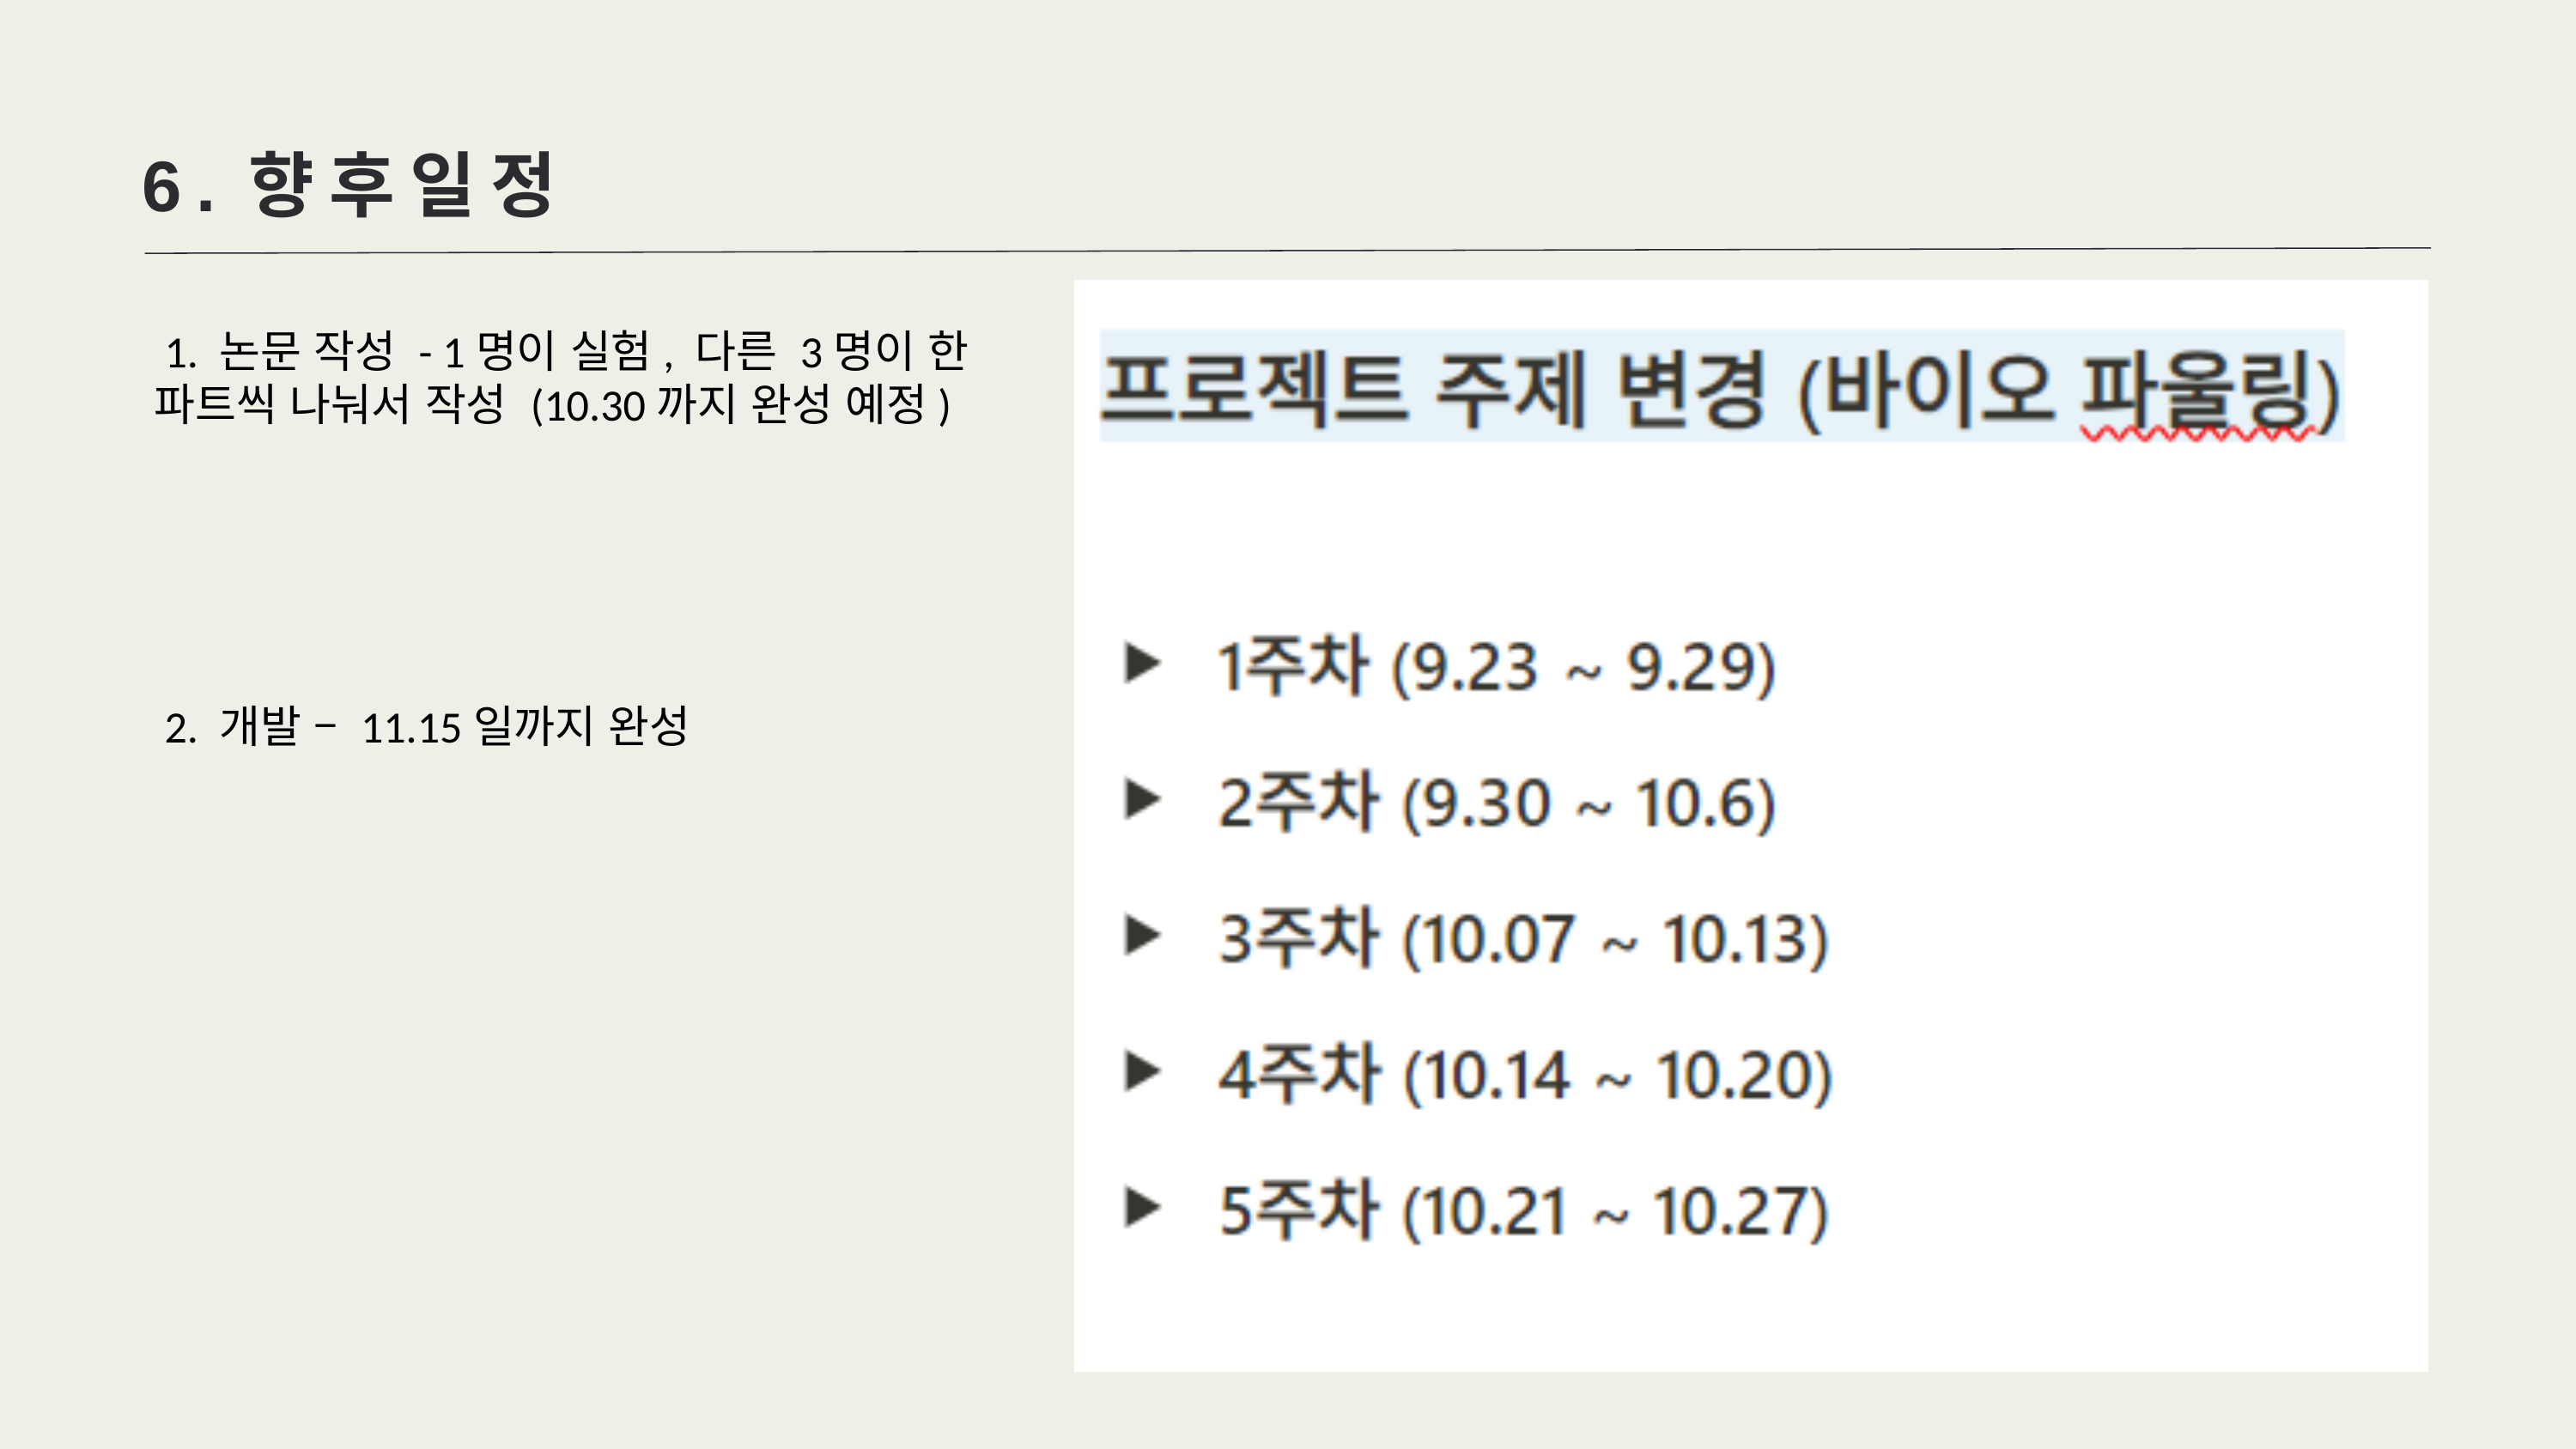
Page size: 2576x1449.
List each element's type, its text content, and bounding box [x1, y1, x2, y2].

text_box 1. 논문 작성 - 1명이 실험, 다른 3명이 한 파트씩 나눠서 작성 (10.30까지 완성 예정) [142, 316, 990, 437]
picture [1074, 280, 2428, 1373]
text_box 6.향후일정 [142, 132, 2428, 226]
text_box 2. 개발 – 11.15일까지 완성 [142, 692, 990, 759]
